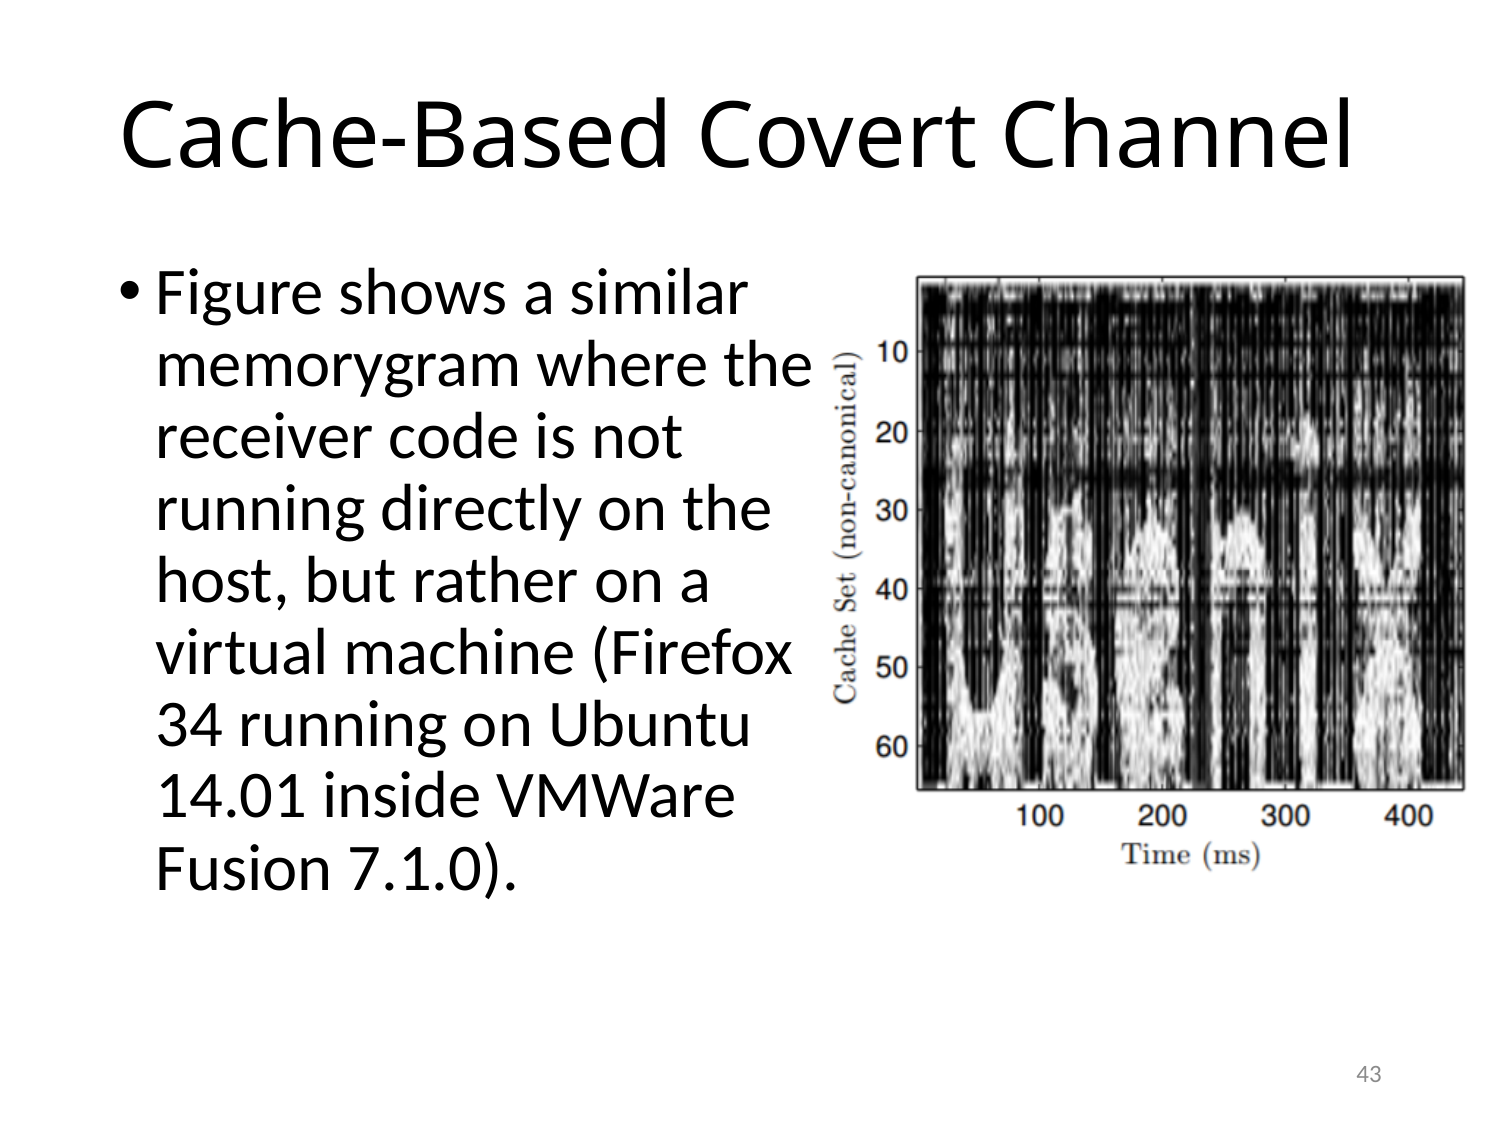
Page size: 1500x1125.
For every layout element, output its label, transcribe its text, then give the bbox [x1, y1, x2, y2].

list Figure shows a similar memorygram where the receiver code is not running directly on the host, but rather on a virtual machine (Firefox 34 running on Ubuntu 14.01 inside VMWare Fusion 7.1.0). [103, 249, 884, 1014]
title Cache-Based Covert Channel [103, 59, 1397, 217]
slide_number 43 [1059, 1042, 1397, 1103]
picture [826, 268, 1500, 887]
